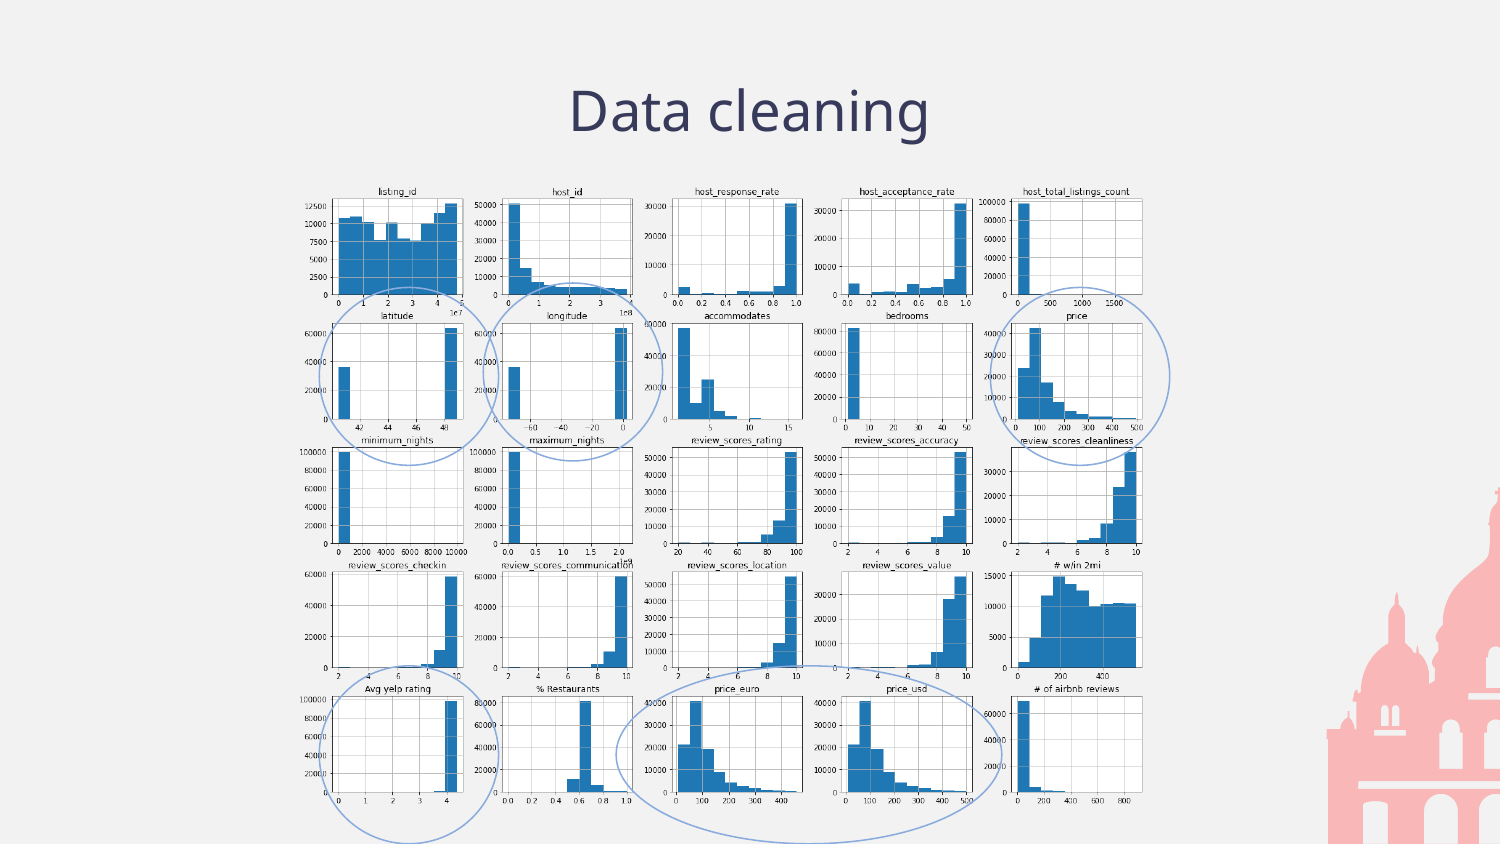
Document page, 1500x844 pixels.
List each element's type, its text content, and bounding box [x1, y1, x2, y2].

title Data cleaning [116, 59, 1383, 160]
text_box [293, 182, 1170, 844]
